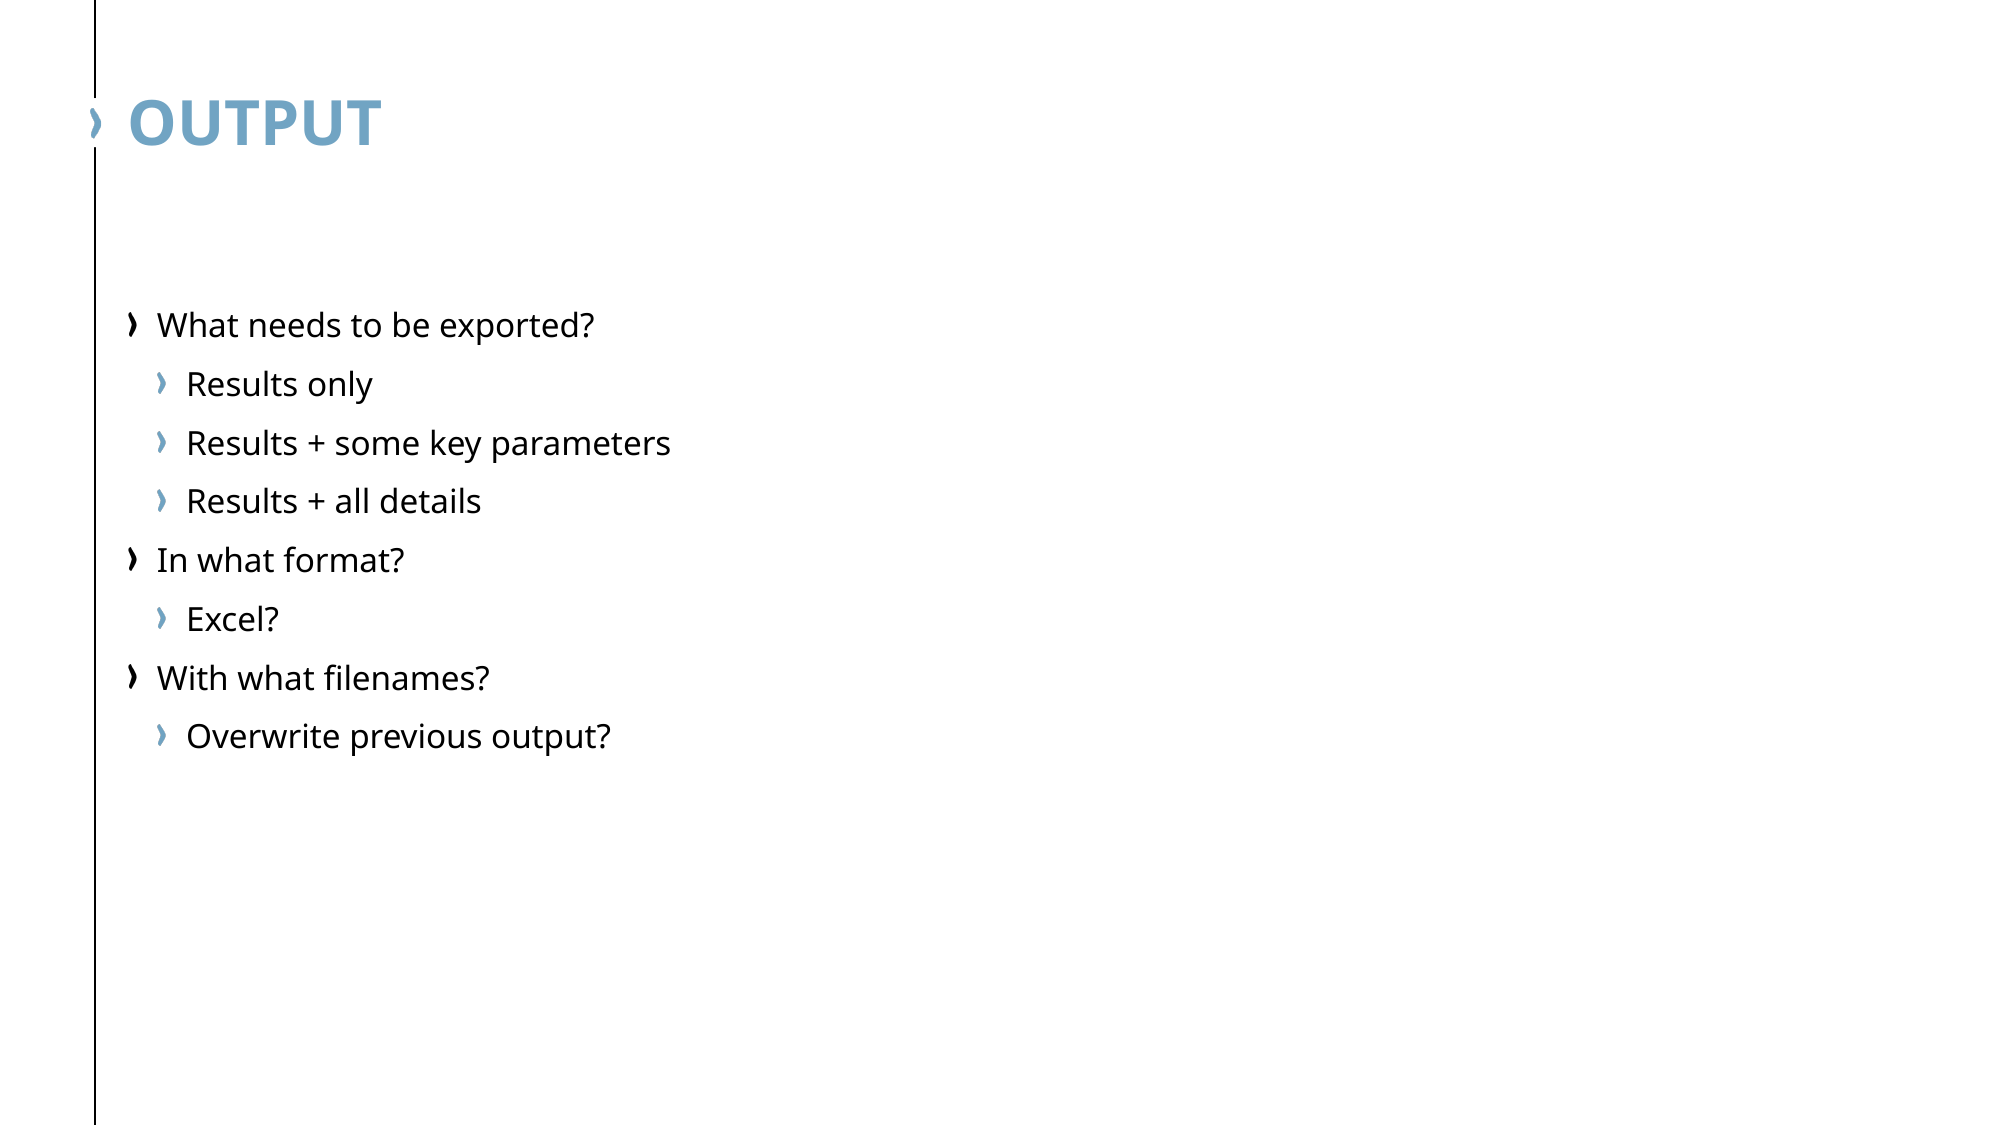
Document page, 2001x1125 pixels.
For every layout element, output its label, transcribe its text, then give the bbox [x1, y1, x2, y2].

picture [156, 371, 166, 395]
picture [127, 664, 137, 689]
picture [127, 547, 137, 571]
picture [127, 312, 137, 337]
picture [156, 430, 166, 454]
list What needs to be exported? Results only Results + some key parameters Results + all details In what format? Excel? With what filenames? Overwrite previous output? [127, 304, 1904, 1033]
picture [88, 106, 102, 140]
picture [156, 606, 166, 630]
title Output [127, 101, 1904, 146]
picture [156, 488, 166, 513]
picture [156, 723, 166, 747]
